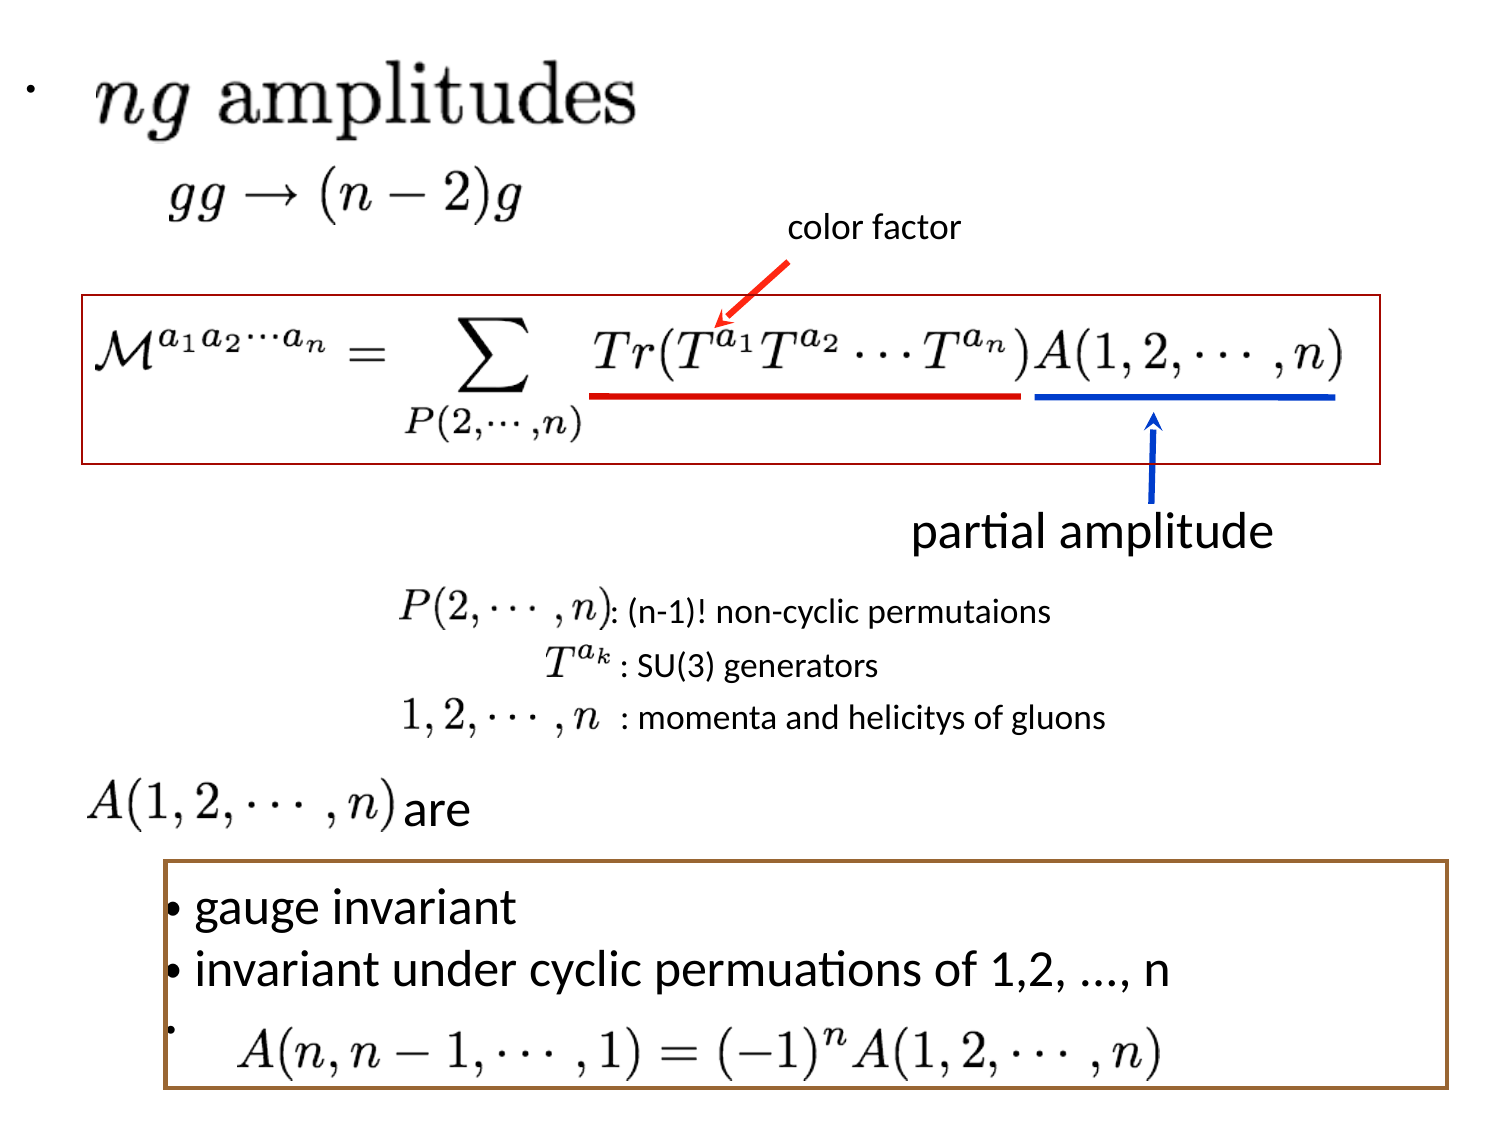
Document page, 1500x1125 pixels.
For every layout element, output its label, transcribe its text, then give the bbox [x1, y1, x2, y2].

text_box : momenta and helicitys of gluons [620, 694, 1107, 738]
text_box : SU(3) generators [619, 641, 880, 685]
picture [169, 165, 524, 225]
text_box partial amplitude [910, 496, 1275, 560]
picture [96, 59, 638, 144]
text_box [82, 295, 1380, 464]
text_box ・ [12, 66, 50, 112]
picture [87, 777, 396, 833]
text_box are [391, 773, 1500, 838]
picture [399, 585, 612, 631]
text_box : (n-1)! non-cyclic permutaions [612, 585, 1458, 633]
picture [94, 317, 1342, 445]
picture [403, 696, 601, 738]
text_box color factor [787, 202, 963, 248]
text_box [161, 862, 1500, 1082]
picture [546, 644, 612, 677]
